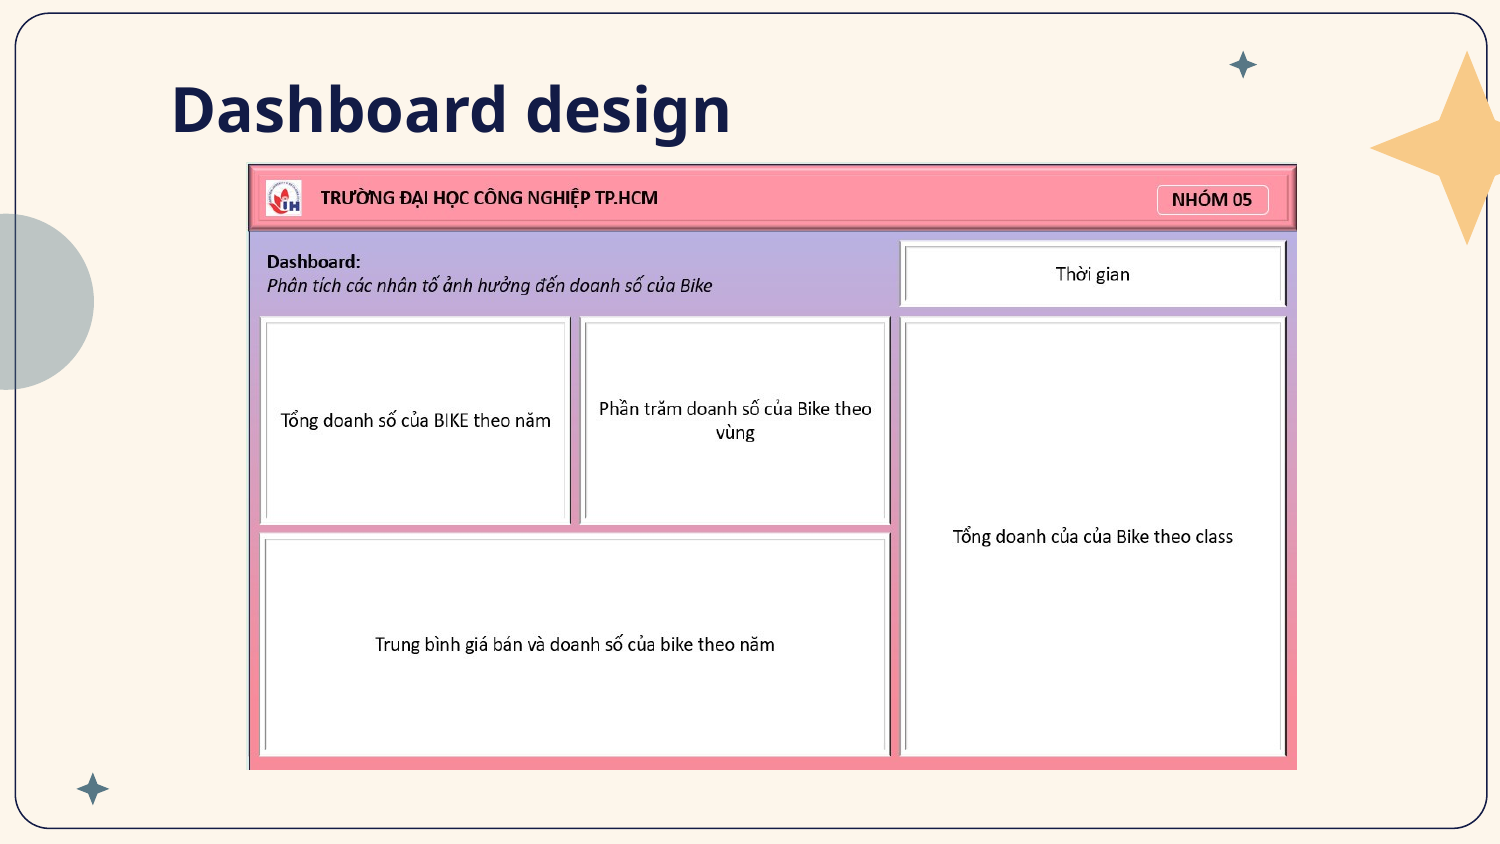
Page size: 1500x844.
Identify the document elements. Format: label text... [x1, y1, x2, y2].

picture [245, 162, 1297, 770]
title Dashboard design [139, 55, 1404, 150]
